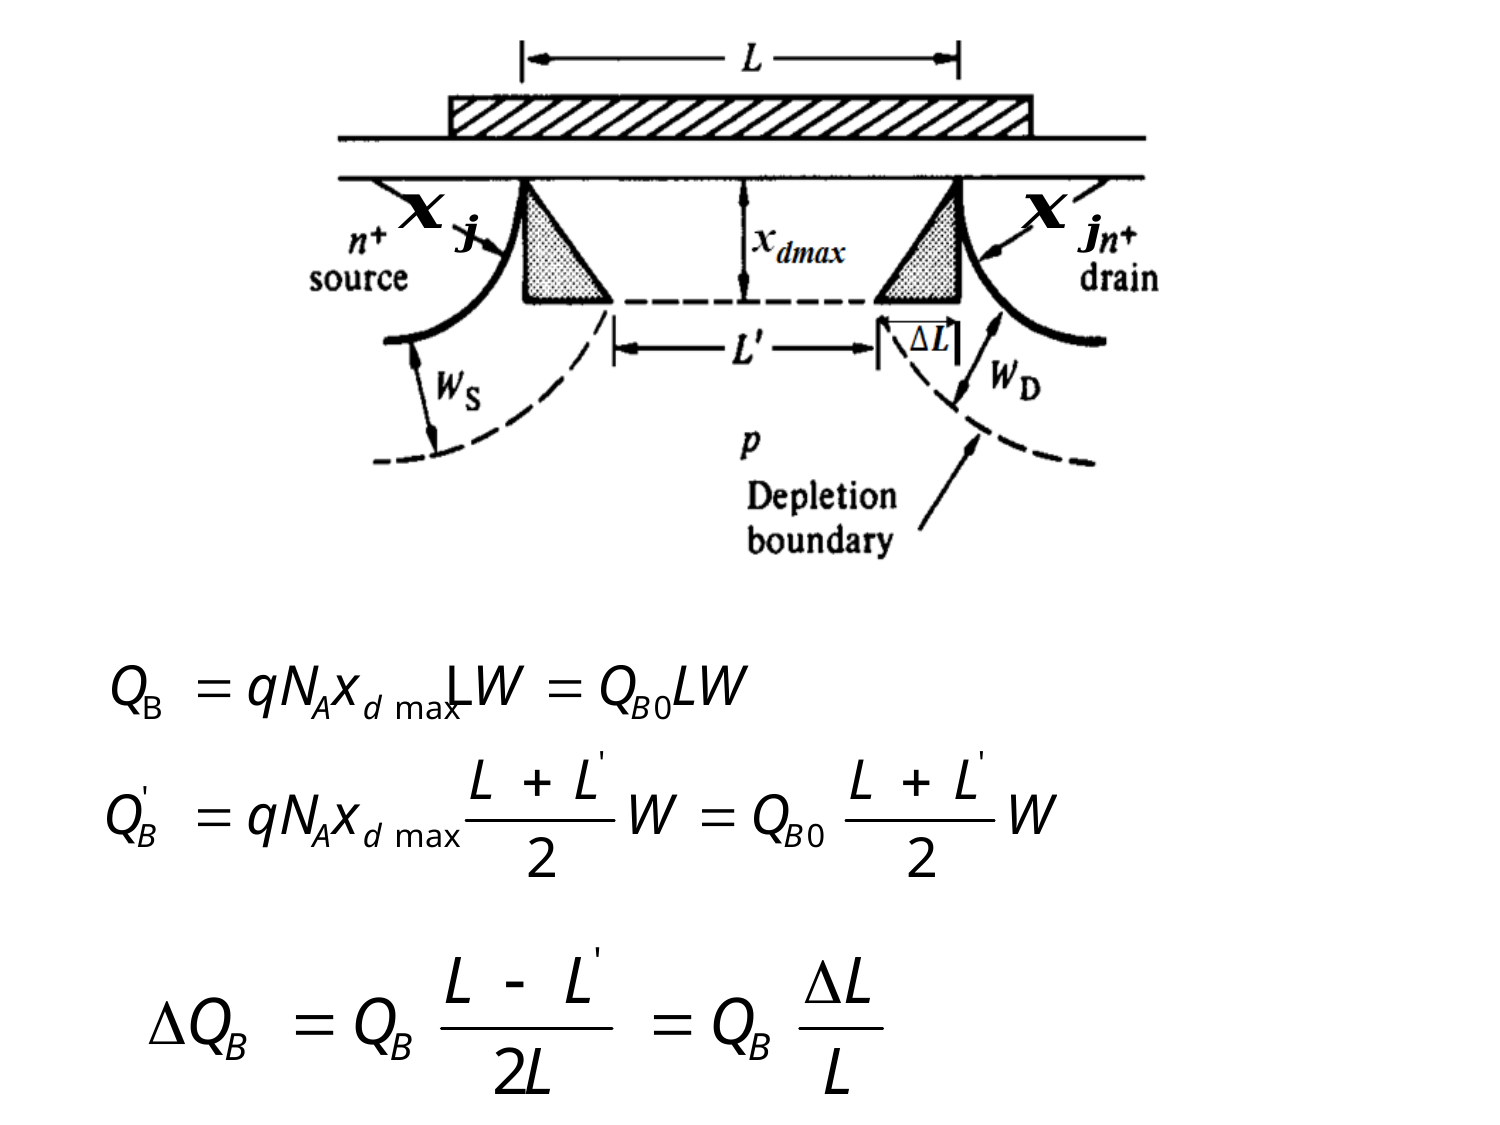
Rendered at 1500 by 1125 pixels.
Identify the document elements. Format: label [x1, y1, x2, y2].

text_box [100, 647, 1057, 888]
text_box [136, 931, 895, 1109]
text_box [306, 25, 1167, 572]
